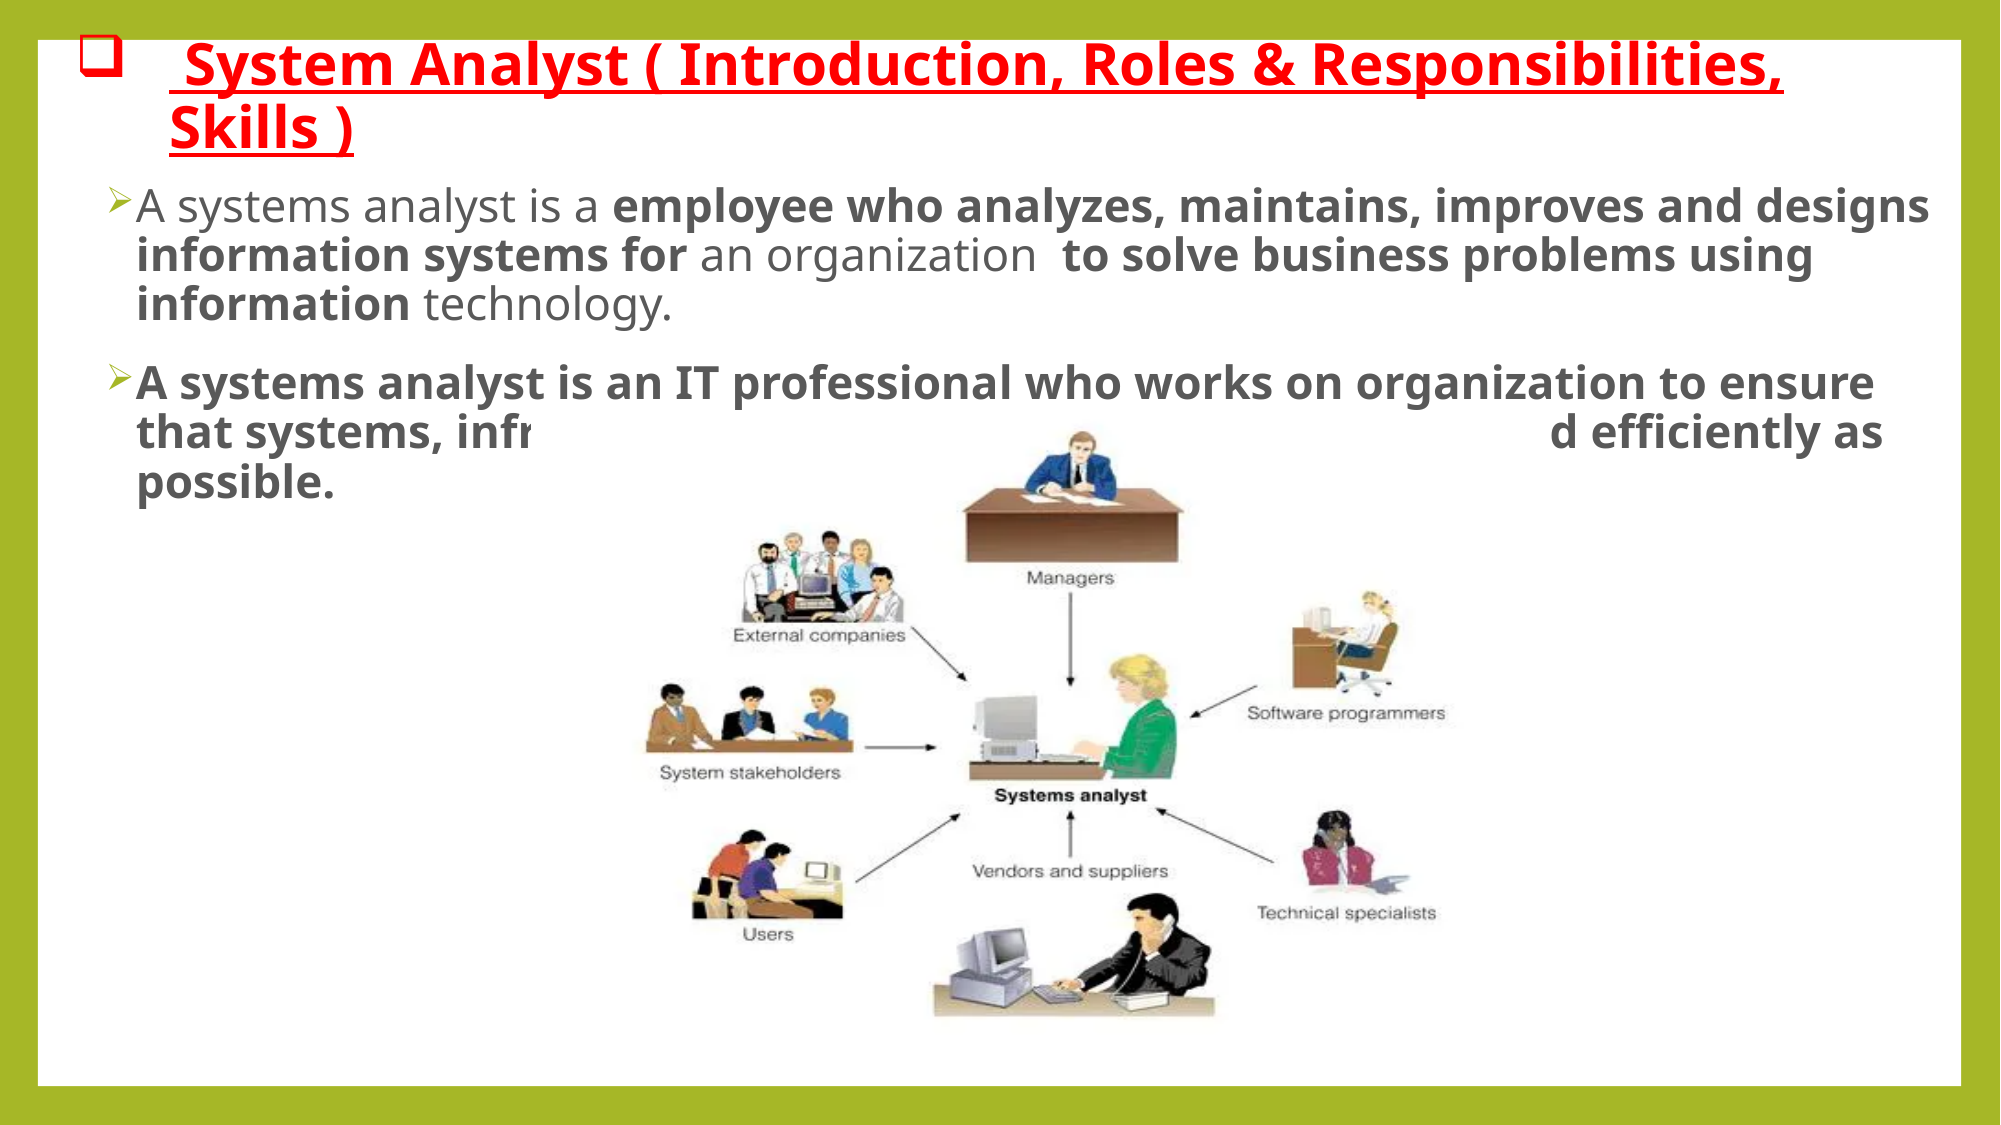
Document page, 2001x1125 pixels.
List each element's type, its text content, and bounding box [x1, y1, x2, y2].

list A systems analyst is a employee who analyzes, maintains, improves and designs information systems for an organization to solve business problems using information technology. A systems analyst is an IT professional who works on organization to ensure that systems, infrastructures are functioning as effectively and efficiently as possible. [83, 174, 1957, 1069]
picture [531, 410, 1548, 1069]
title System Analyst ( Introduction, Roles & Responsibilities, Skills ) [60, 68, 1957, 198]
